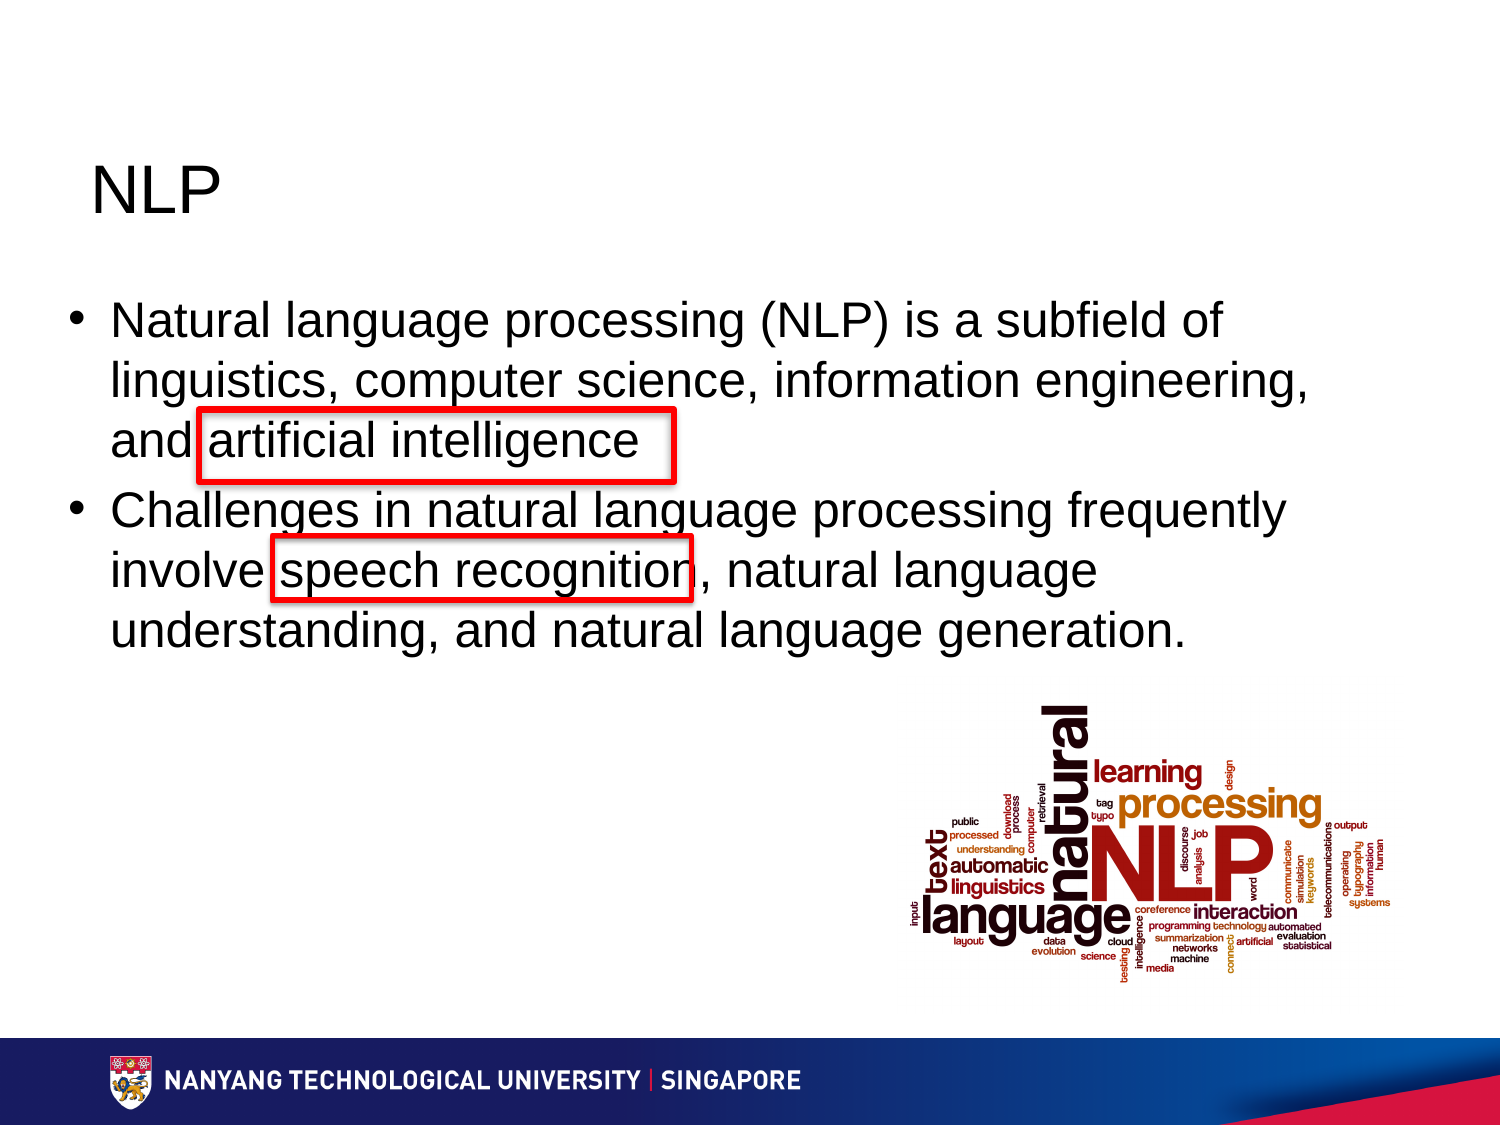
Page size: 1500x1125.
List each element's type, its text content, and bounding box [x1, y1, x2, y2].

title NLP [75, 92, 1425, 280]
text_box [198, 409, 675, 483]
picture [897, 676, 1404, 1014]
list Natural language processing (NLP) is a subfield of linguistics, computer science, information engineering, and artificial intelligence Challenges in natural language processing frequently involve speech recognition, natural language understanding, and natural language generation. [53, 279, 1404, 916]
picture [0, 1038, 1500, 1125]
picture [263, 530, 700, 612]
